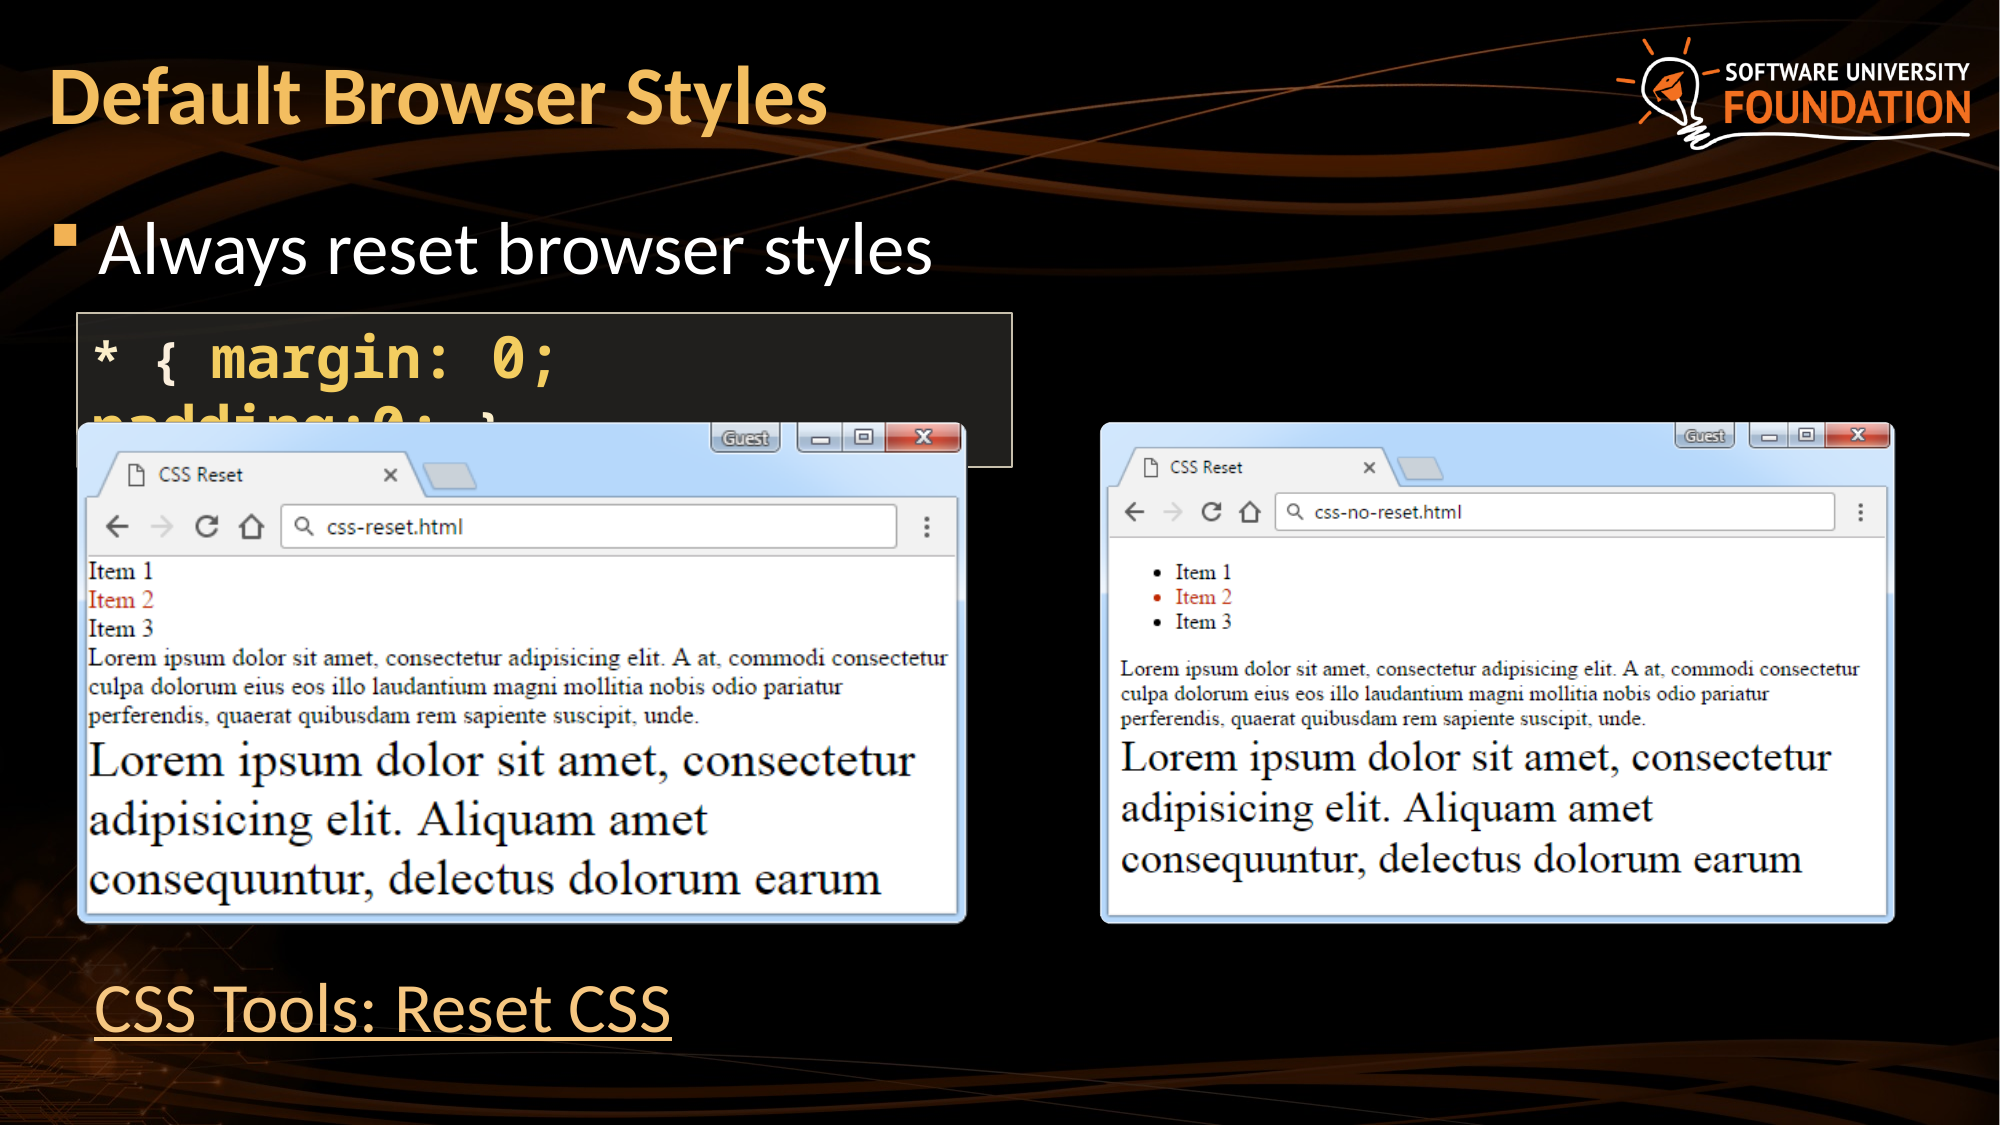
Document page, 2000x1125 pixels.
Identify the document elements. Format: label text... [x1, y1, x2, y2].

picture [0, 0, 2000, 1125]
text_box CSS Tools: Reset CSS [76, 951, 715, 1063]
text_box * { margin: 0; padding:0; } [76, 312, 1013, 468]
list Always reset browser styles [30, 189, 1075, 300]
title Default Browser Styles [30, 6, 1602, 189]
